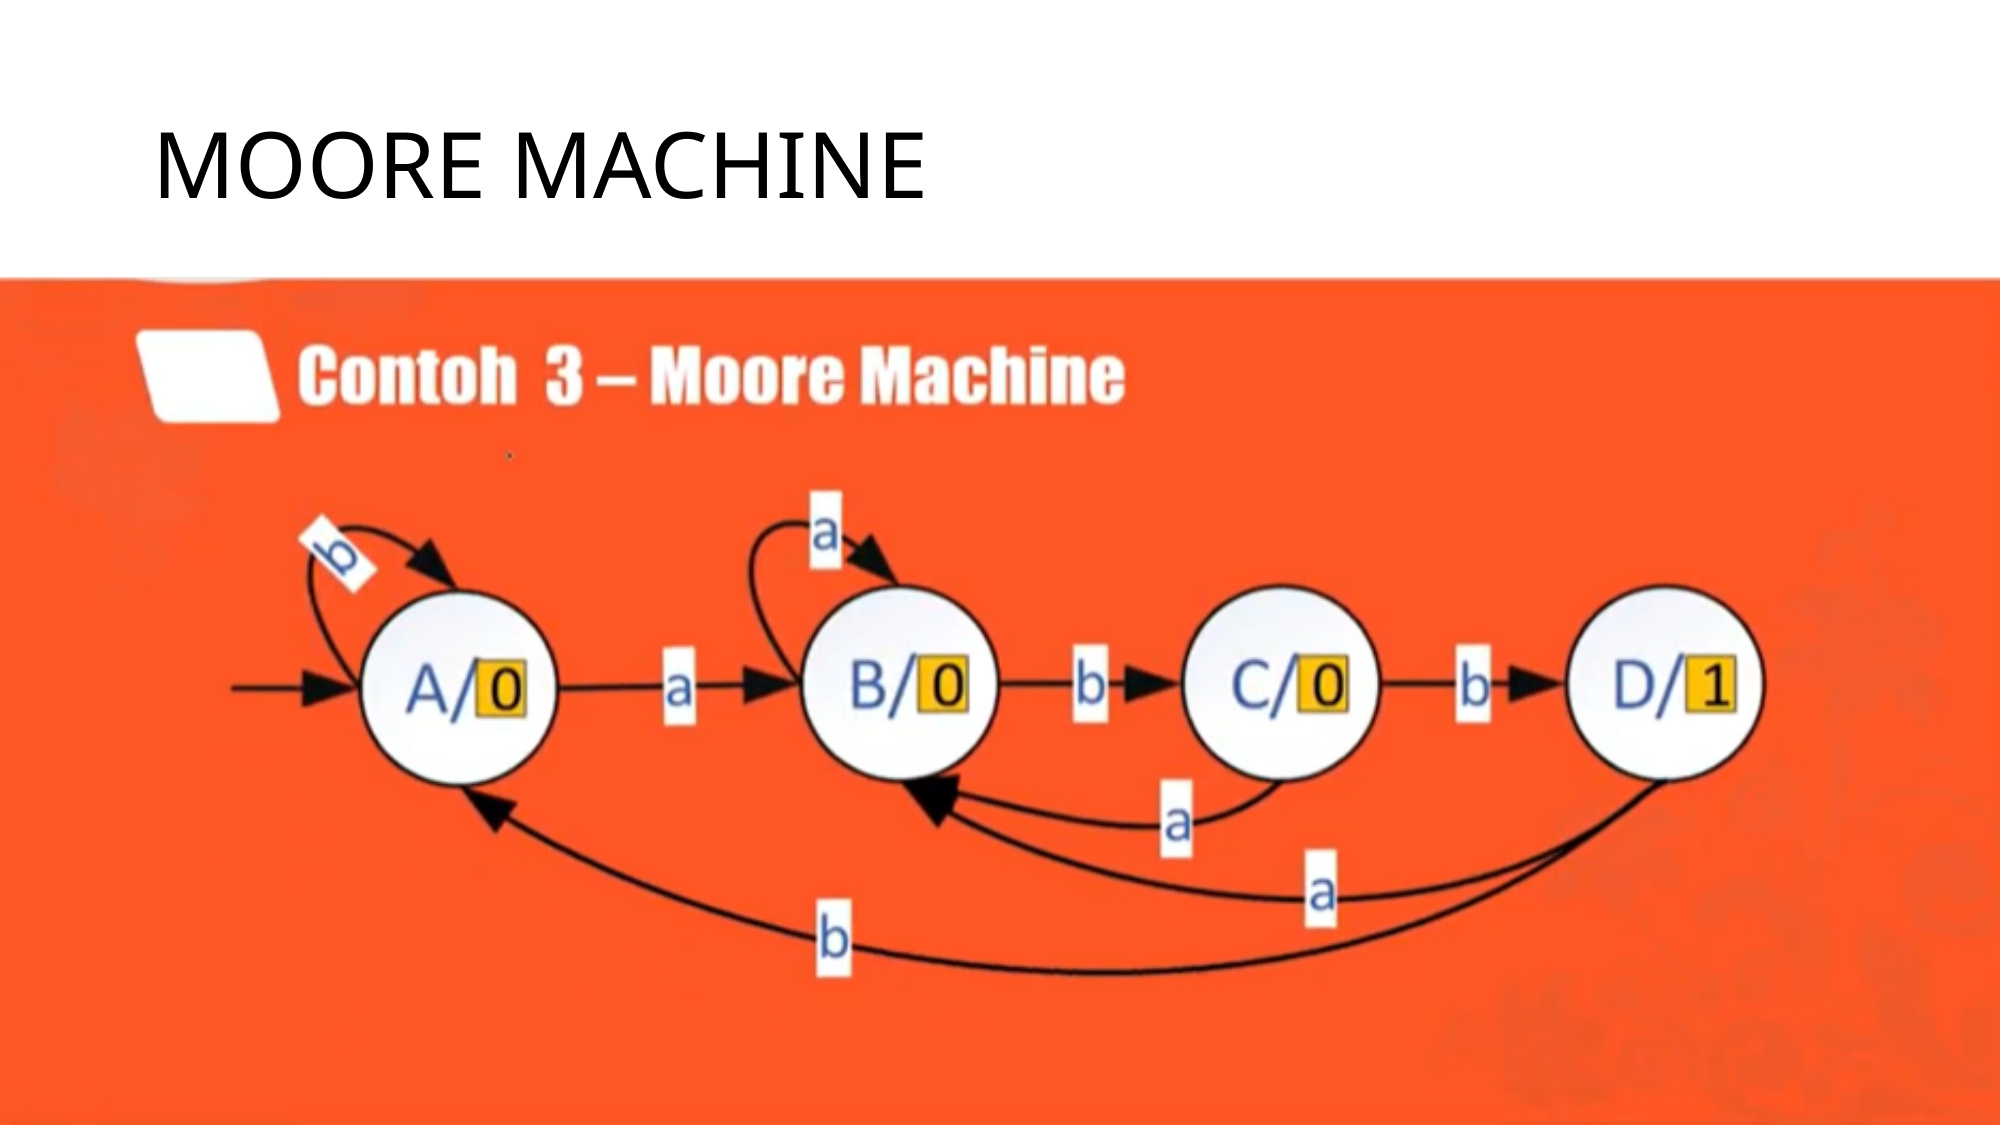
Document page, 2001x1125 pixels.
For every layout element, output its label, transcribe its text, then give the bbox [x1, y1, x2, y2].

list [0, 277, 2000, 1125]
title MOORE MACHINE [137, 59, 1863, 277]
